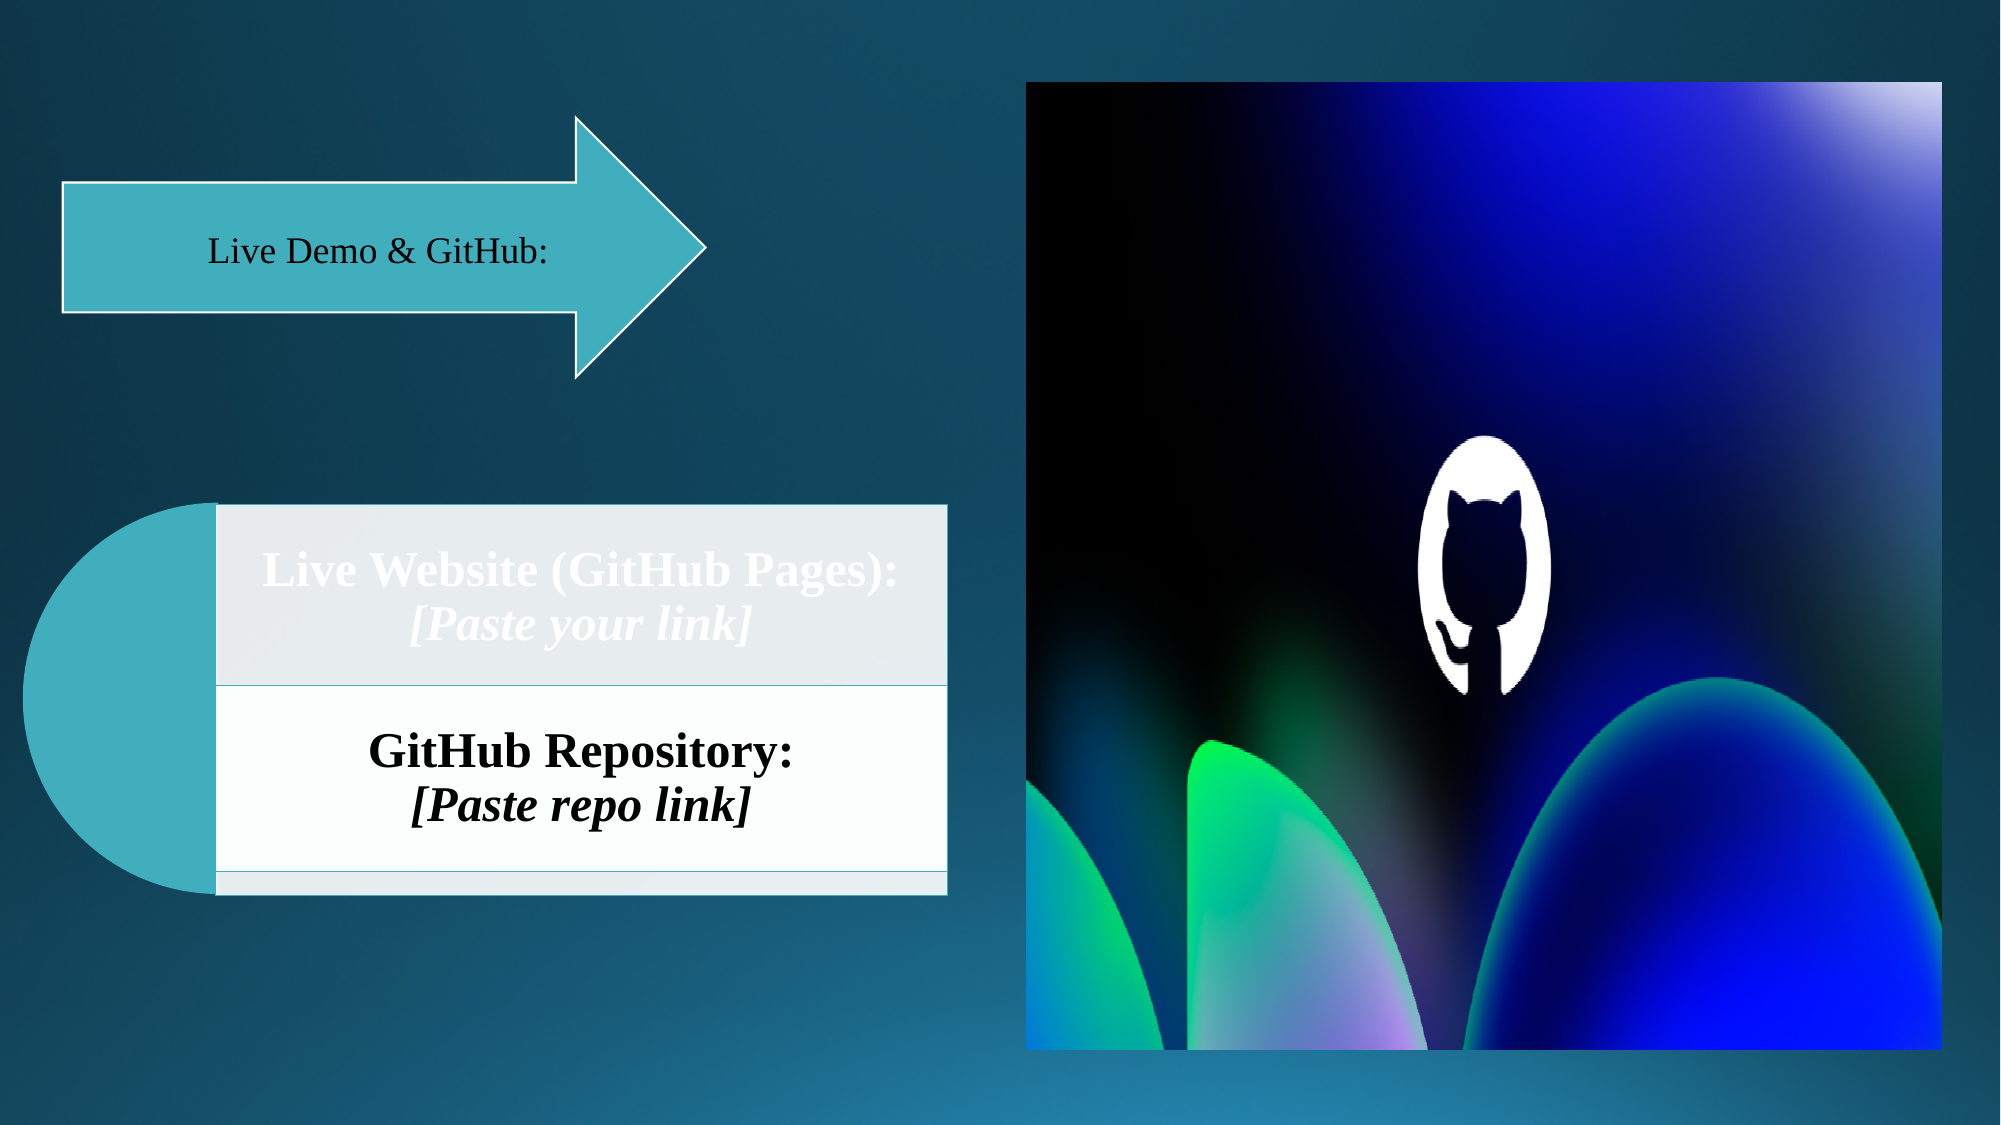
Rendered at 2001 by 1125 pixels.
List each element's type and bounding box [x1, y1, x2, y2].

text_box [62, 117, 706, 385]
picture [0, 0, 2001, 1125]
list [19, 504, 948, 896]
